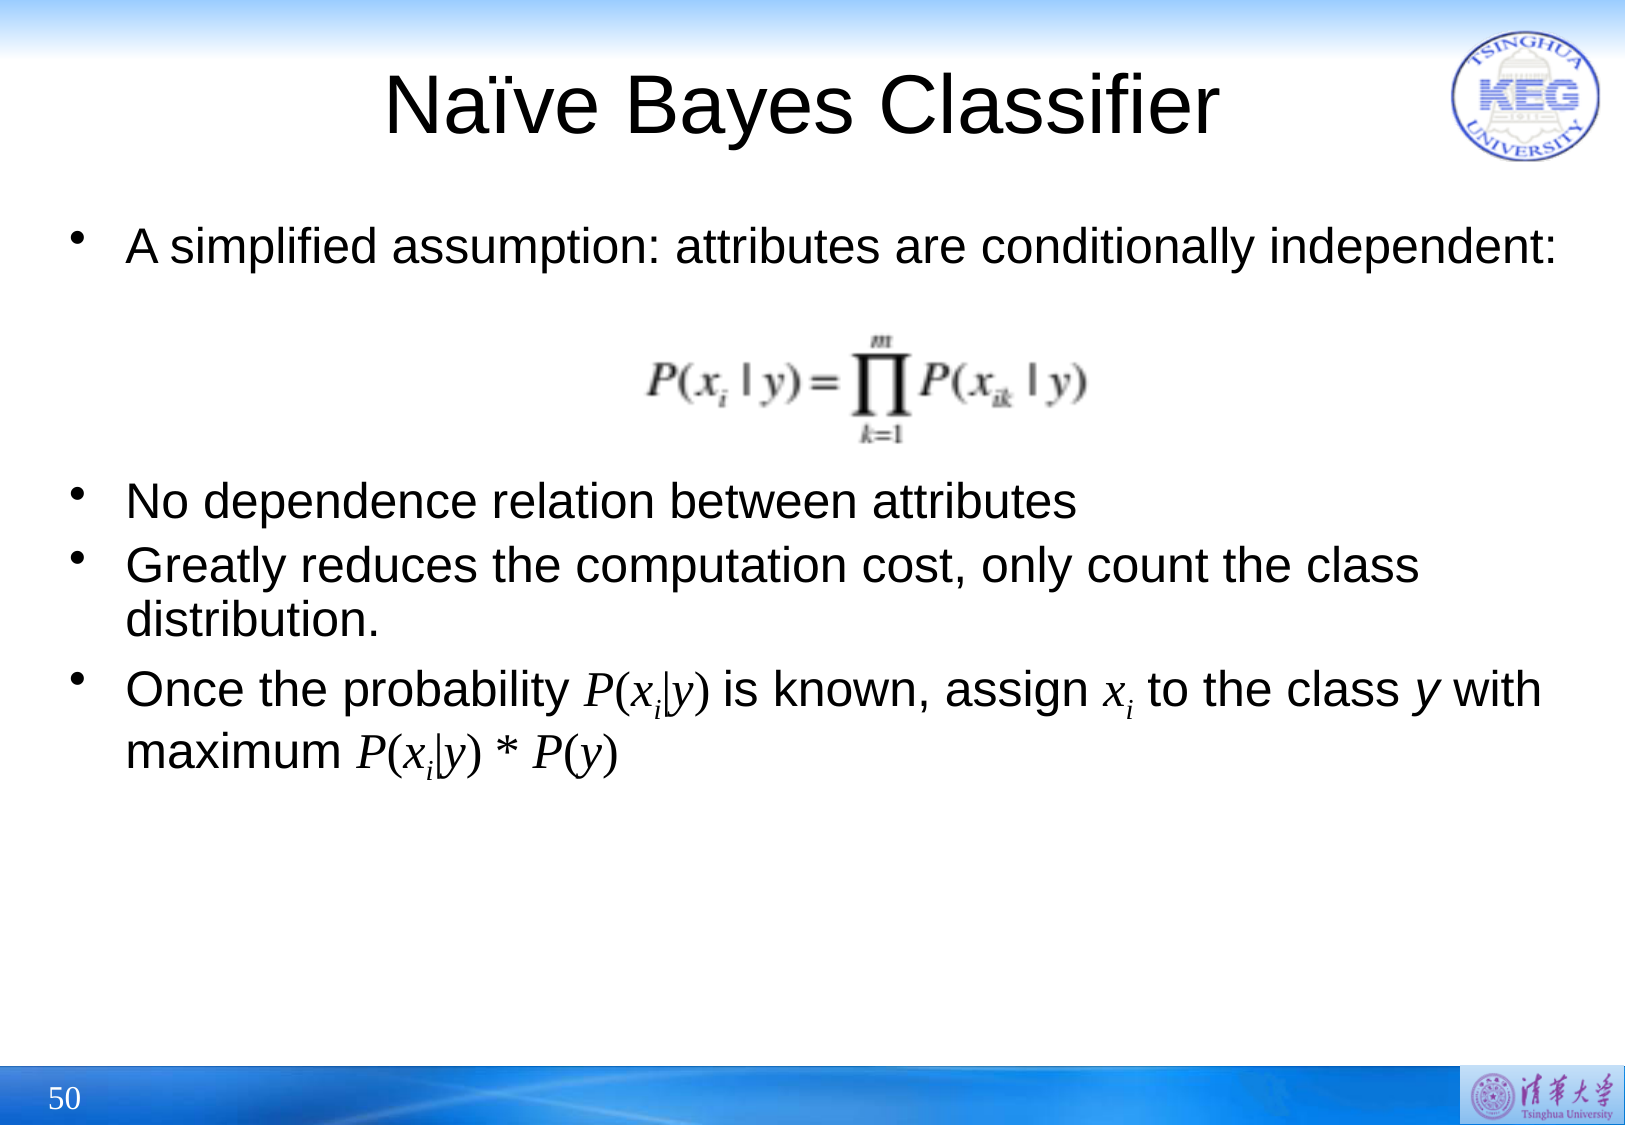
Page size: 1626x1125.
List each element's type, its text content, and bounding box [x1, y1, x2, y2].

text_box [639, 319, 1090, 448]
picture [1450, 30, 1604, 163]
picture [0, 1065, 1625, 1125]
list A simplified assumption: attributes are conditionally independent: No dependence relation between attributes Greatly reduces the computation cost, only count the class distribution. Once the probability P(xi|y) is known, assign xi to the class y with maximum P(xi|y) * P(y) [53, 212, 1593, 1063]
title Naïve Bayes Classifier [121, 49, 1507, 151]
